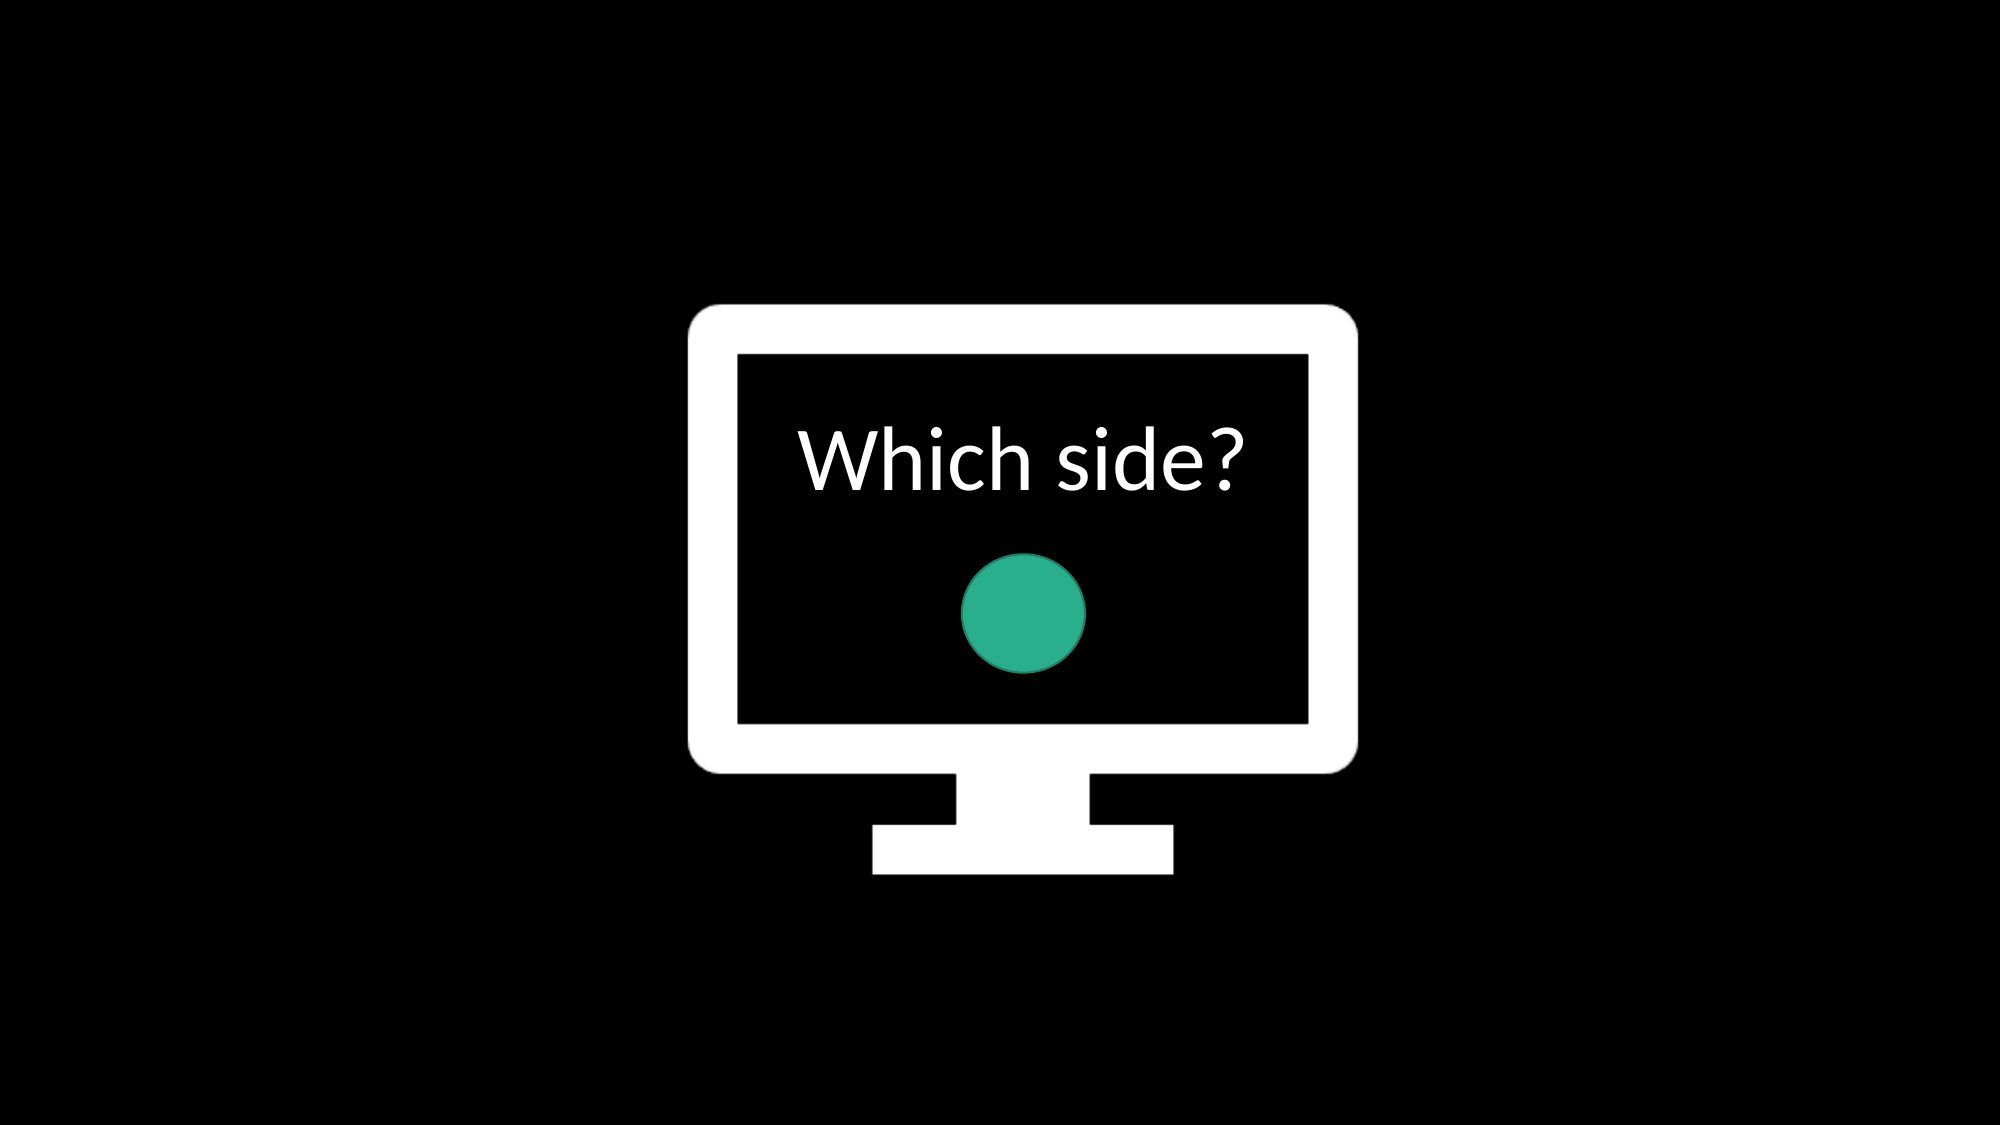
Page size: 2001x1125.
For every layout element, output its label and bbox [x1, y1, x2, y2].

picture [621, 187, 1426, 993]
